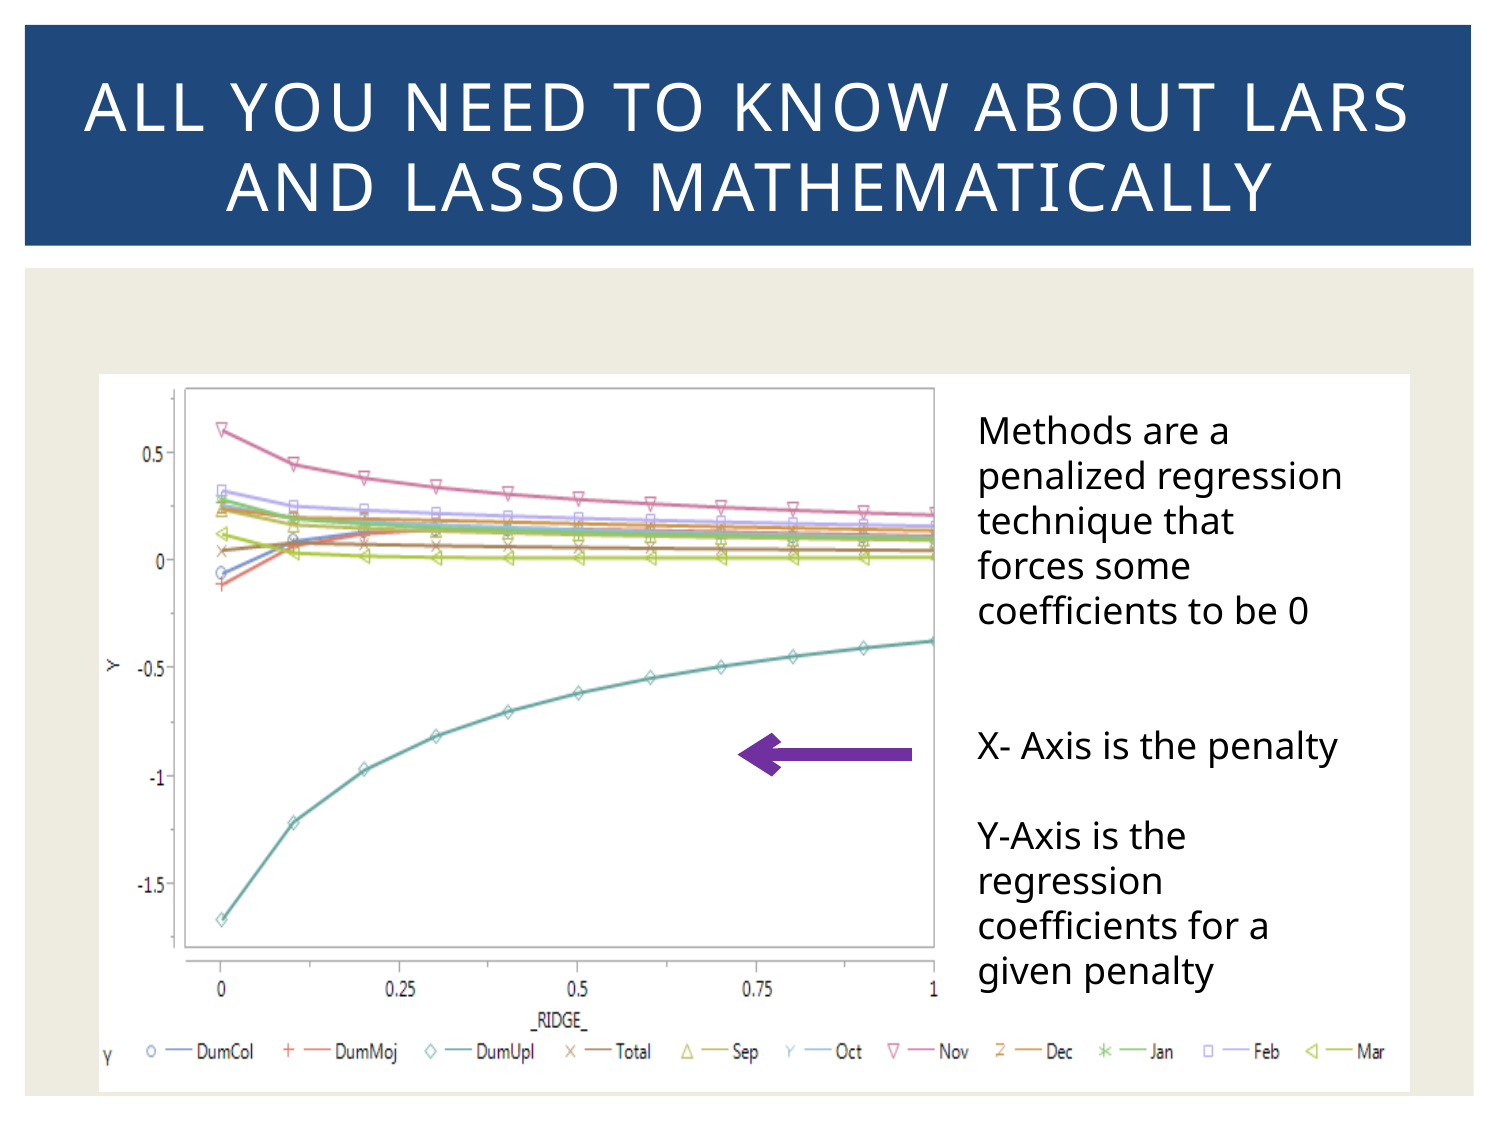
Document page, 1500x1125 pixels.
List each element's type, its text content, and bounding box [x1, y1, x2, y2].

picture [99, 374, 1410, 1093]
title All you need to know about LARS and LASSo mathematically [62, 58, 1438, 232]
